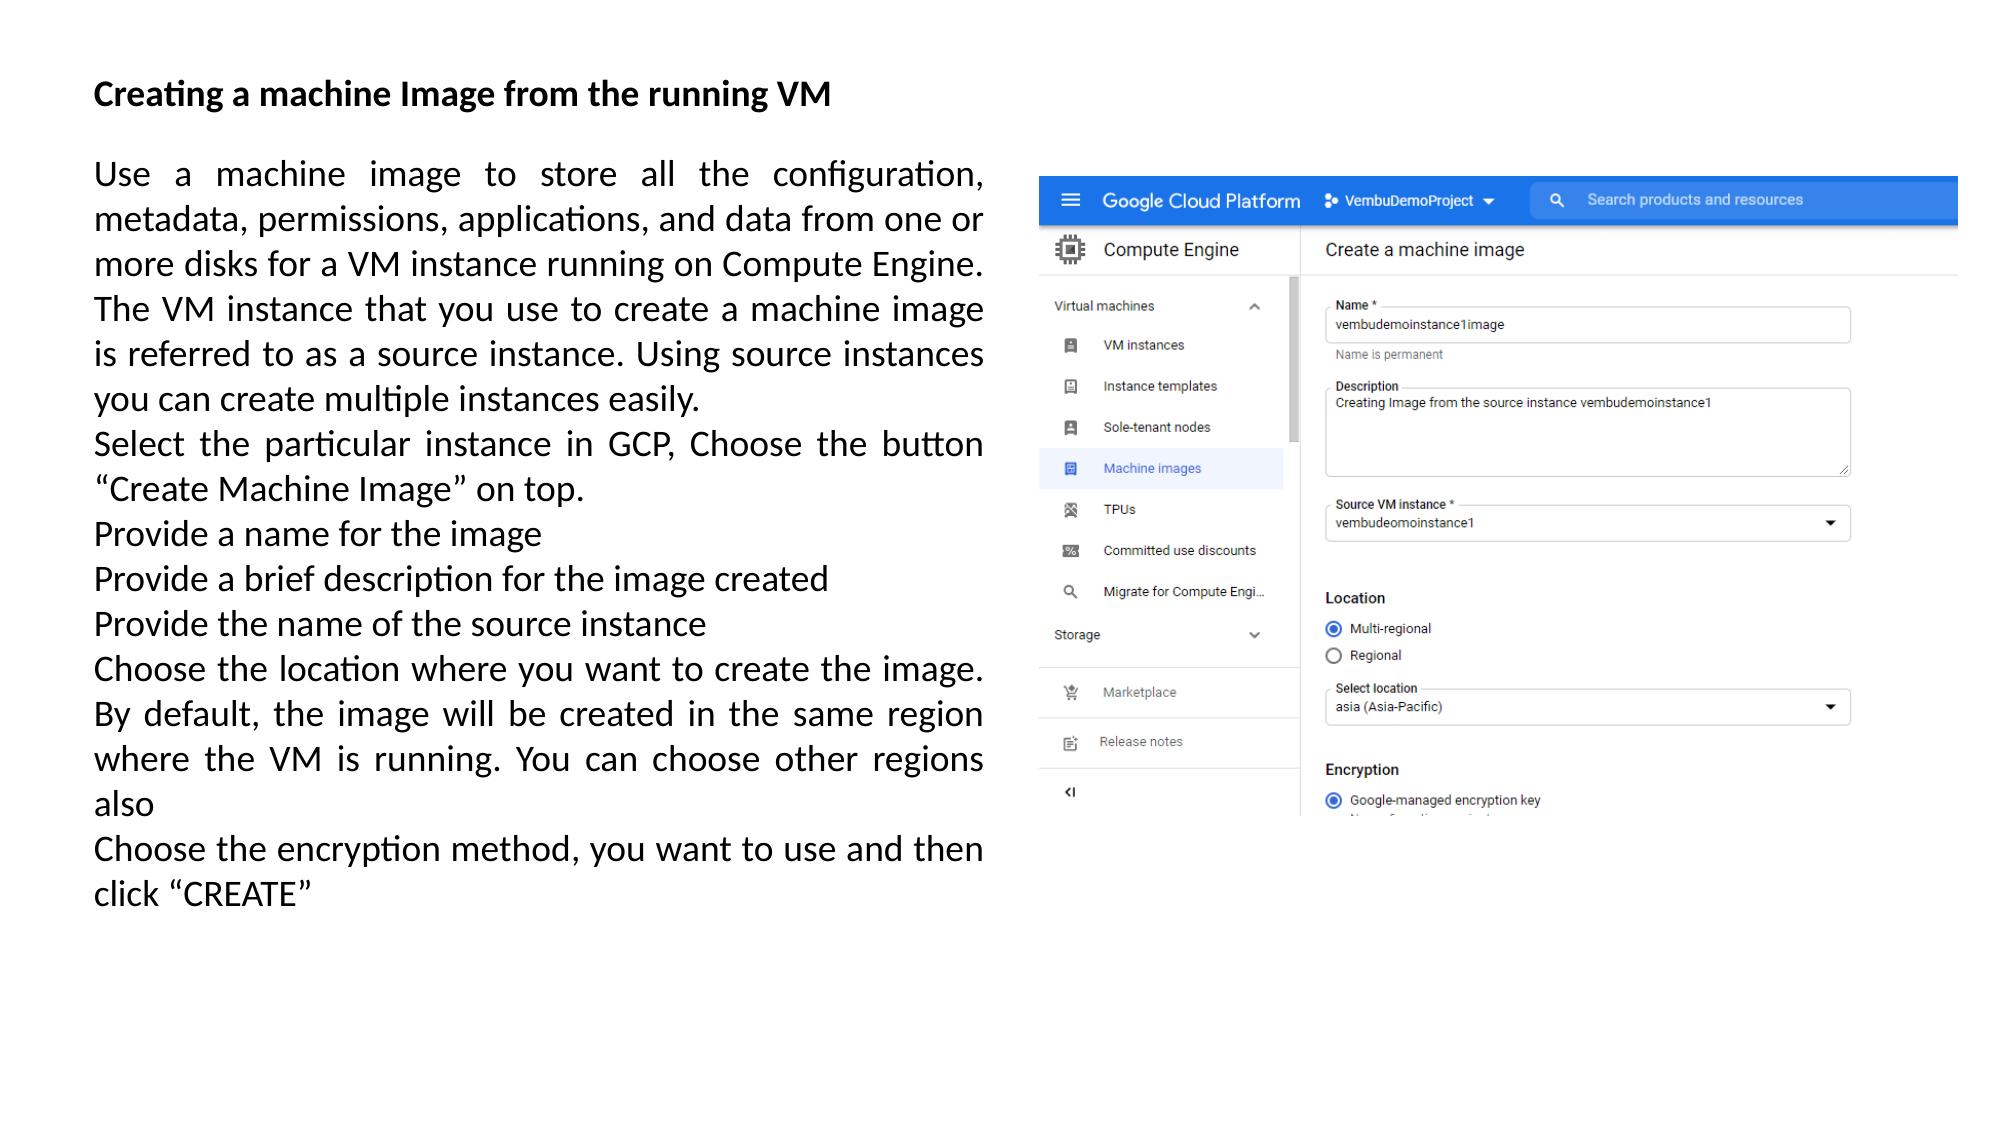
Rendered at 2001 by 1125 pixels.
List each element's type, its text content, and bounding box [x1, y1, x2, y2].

text_box Creating a machine Image from the running VM Use a machine image to store all the configuration, metadata, permissions, applications, and data from one or more disks for a VM instance running on Compute Engine. The VM instance that you use to create a machine image is referred to as a source instance. Using source instances you can create multiple instances easily. Select the particular instance in GCP, Choose the button “Create Machine Image” on top. Provide a name for the image Provide a brief description for the image created Provide the name of the source instance Choose the location where you want to create the image. By default, the image will be created in the same region where the VM is running. You can choose other regions also Choose the encryption method, you want to use and then click “CREATE” [78, 61, 1000, 922]
picture [1039, 176, 1958, 816]
